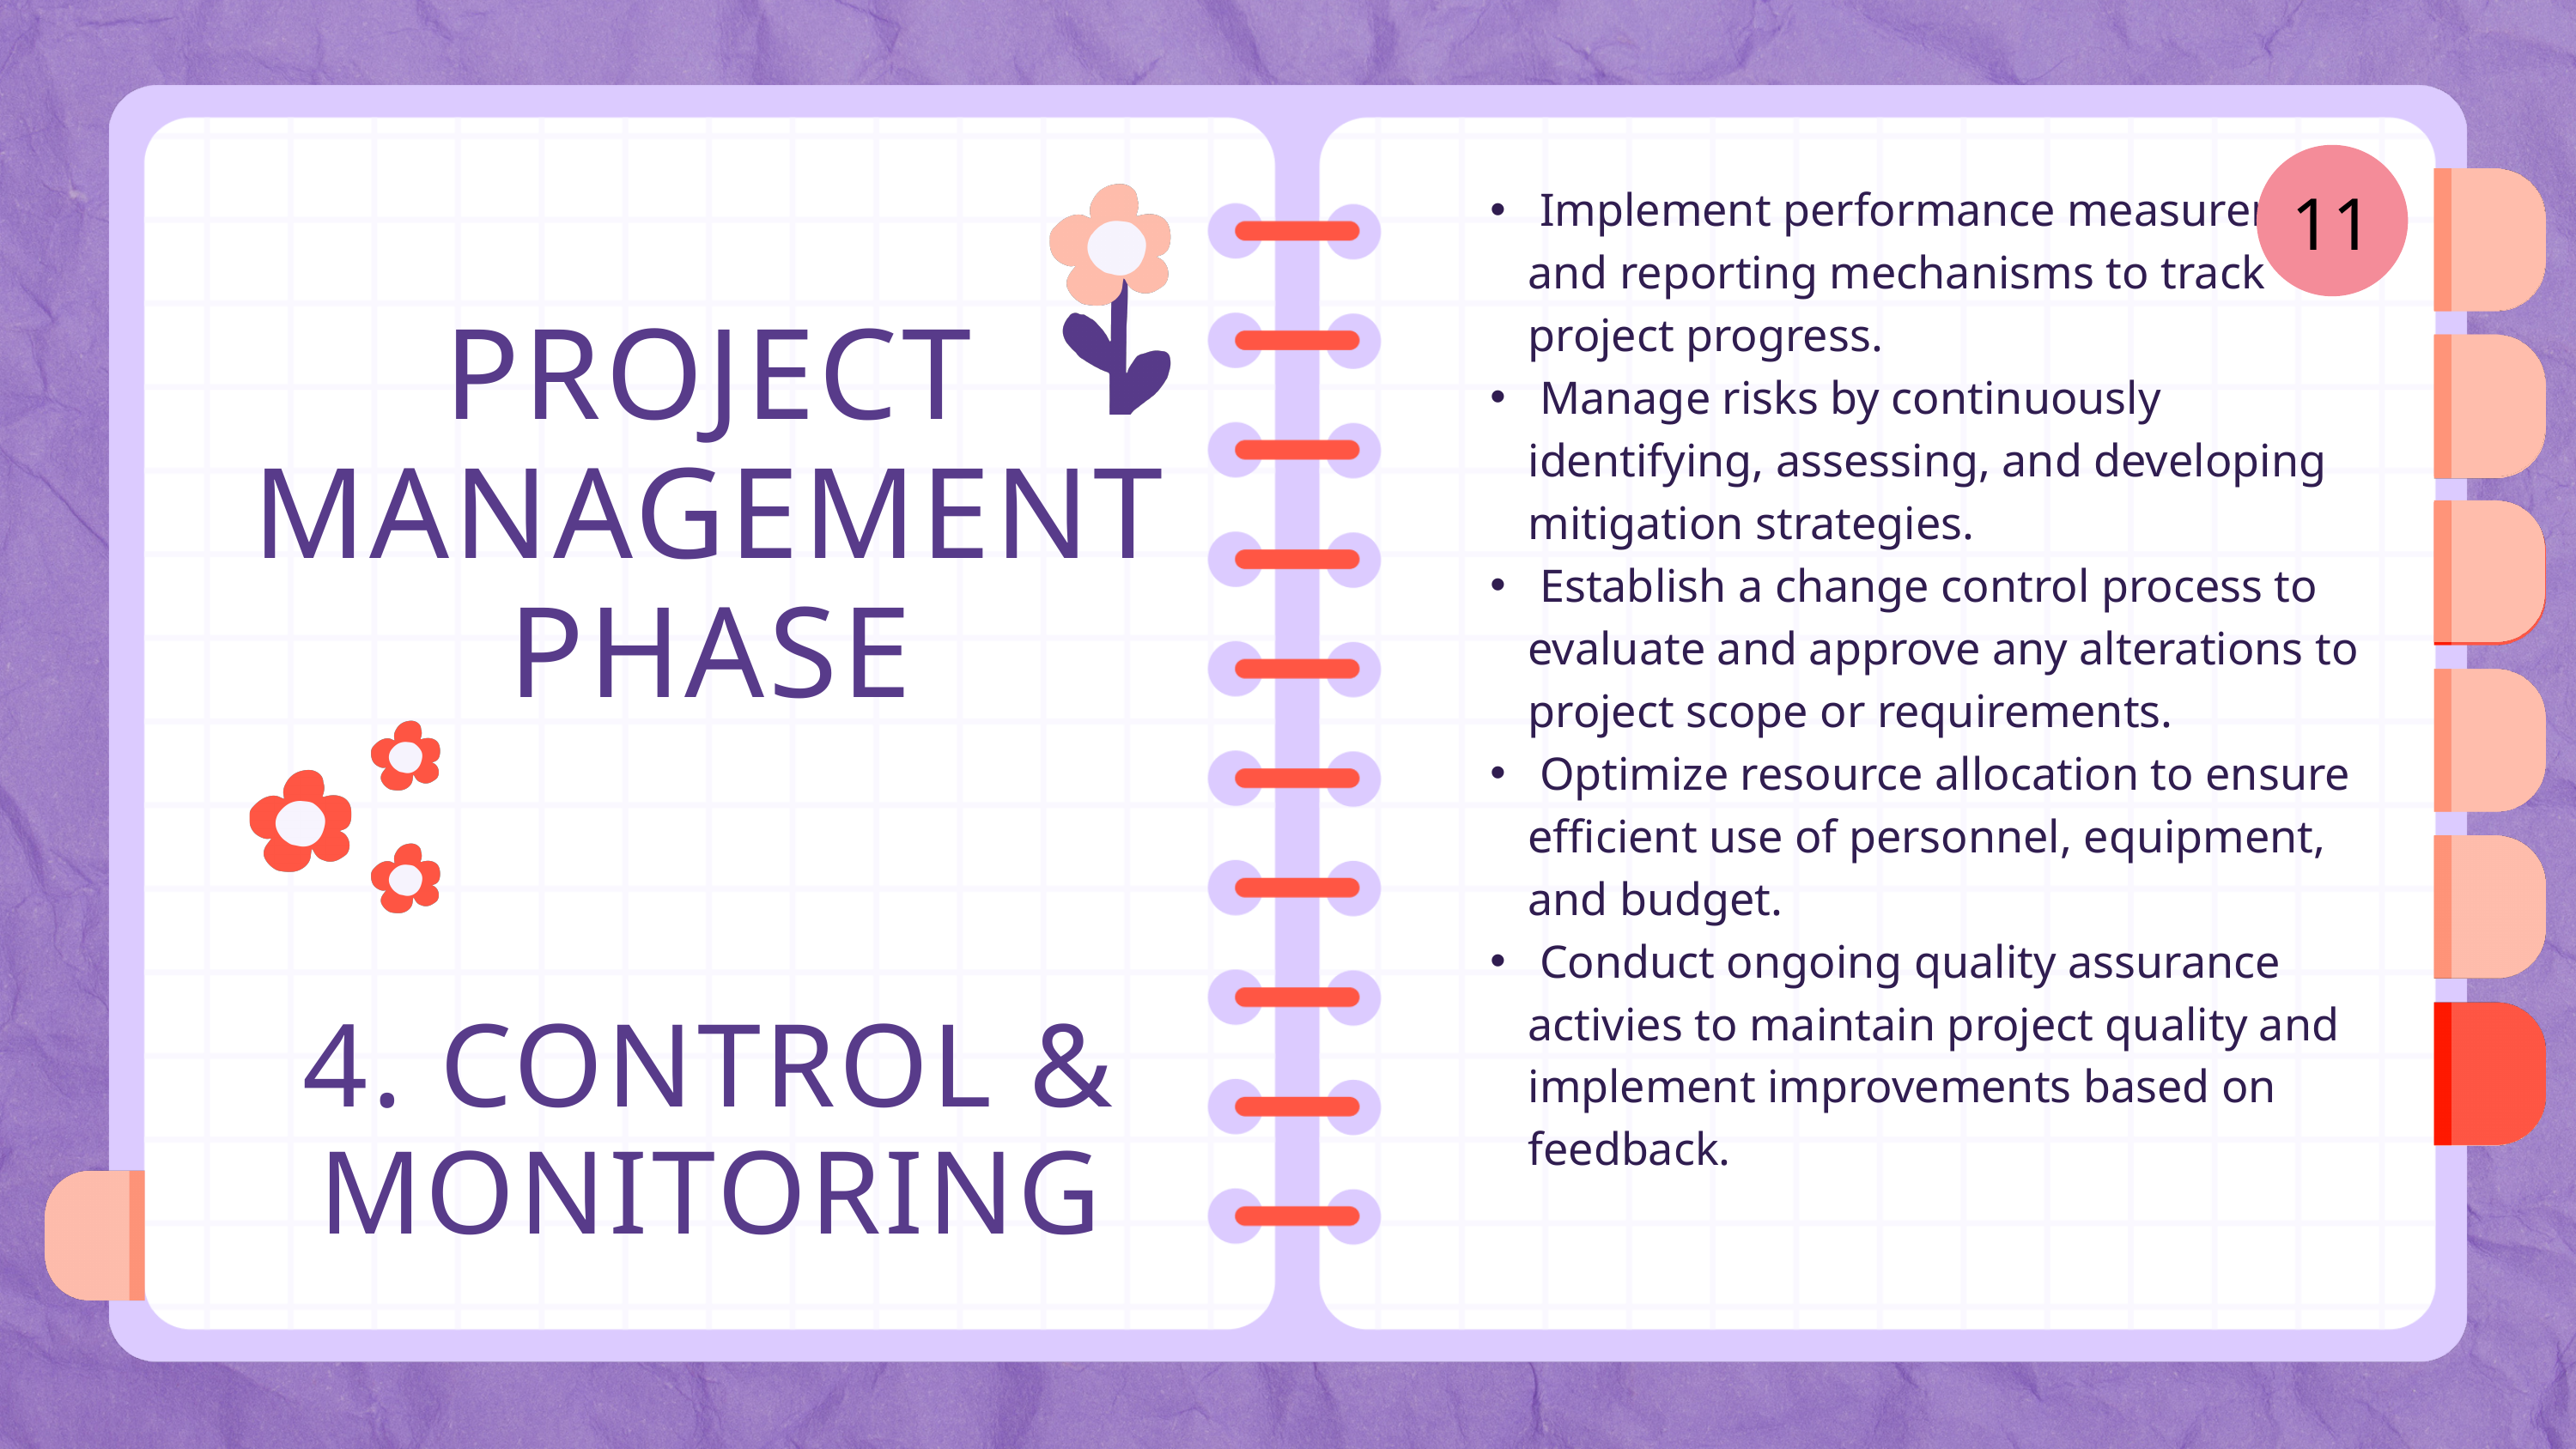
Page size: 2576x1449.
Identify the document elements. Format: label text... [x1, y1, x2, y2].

text_box [0, 0, 2576, 1449]
text_box [108, 85, 2468, 1363]
text_box [371, 720, 440, 791]
text_box [249, 769, 352, 872]
text_box [45, 1161, 145, 1301]
text_box Implement performance measurement and reporting mechanisms to track project progress. Manage risks by continuously identifying, assessing, and developing mitigation strategies. Establish a change control process to evaluate and approve any alterations to project scope or requirements. Optimize resource allocation to ensure efficient use of personnel, equipment, and budget. Conduct ongoing quality assurance activies to maintain project quality and implement improvements based on feedback. [1452, 173, 2374, 1175]
text_box 4. CONTROL & MONITORING [249, 1003, 1171, 1258]
text_box [1049, 183, 1171, 415]
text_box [2256, 144, 2409, 297]
text_box [2433, 168, 2545, 651]
text_box PROJECT MANAGEMENT PHASE [249, 306, 1171, 723]
text_box [2433, 835, 2546, 1162]
text_box [371, 843, 440, 913]
text_box [2433, 168, 2546, 835]
